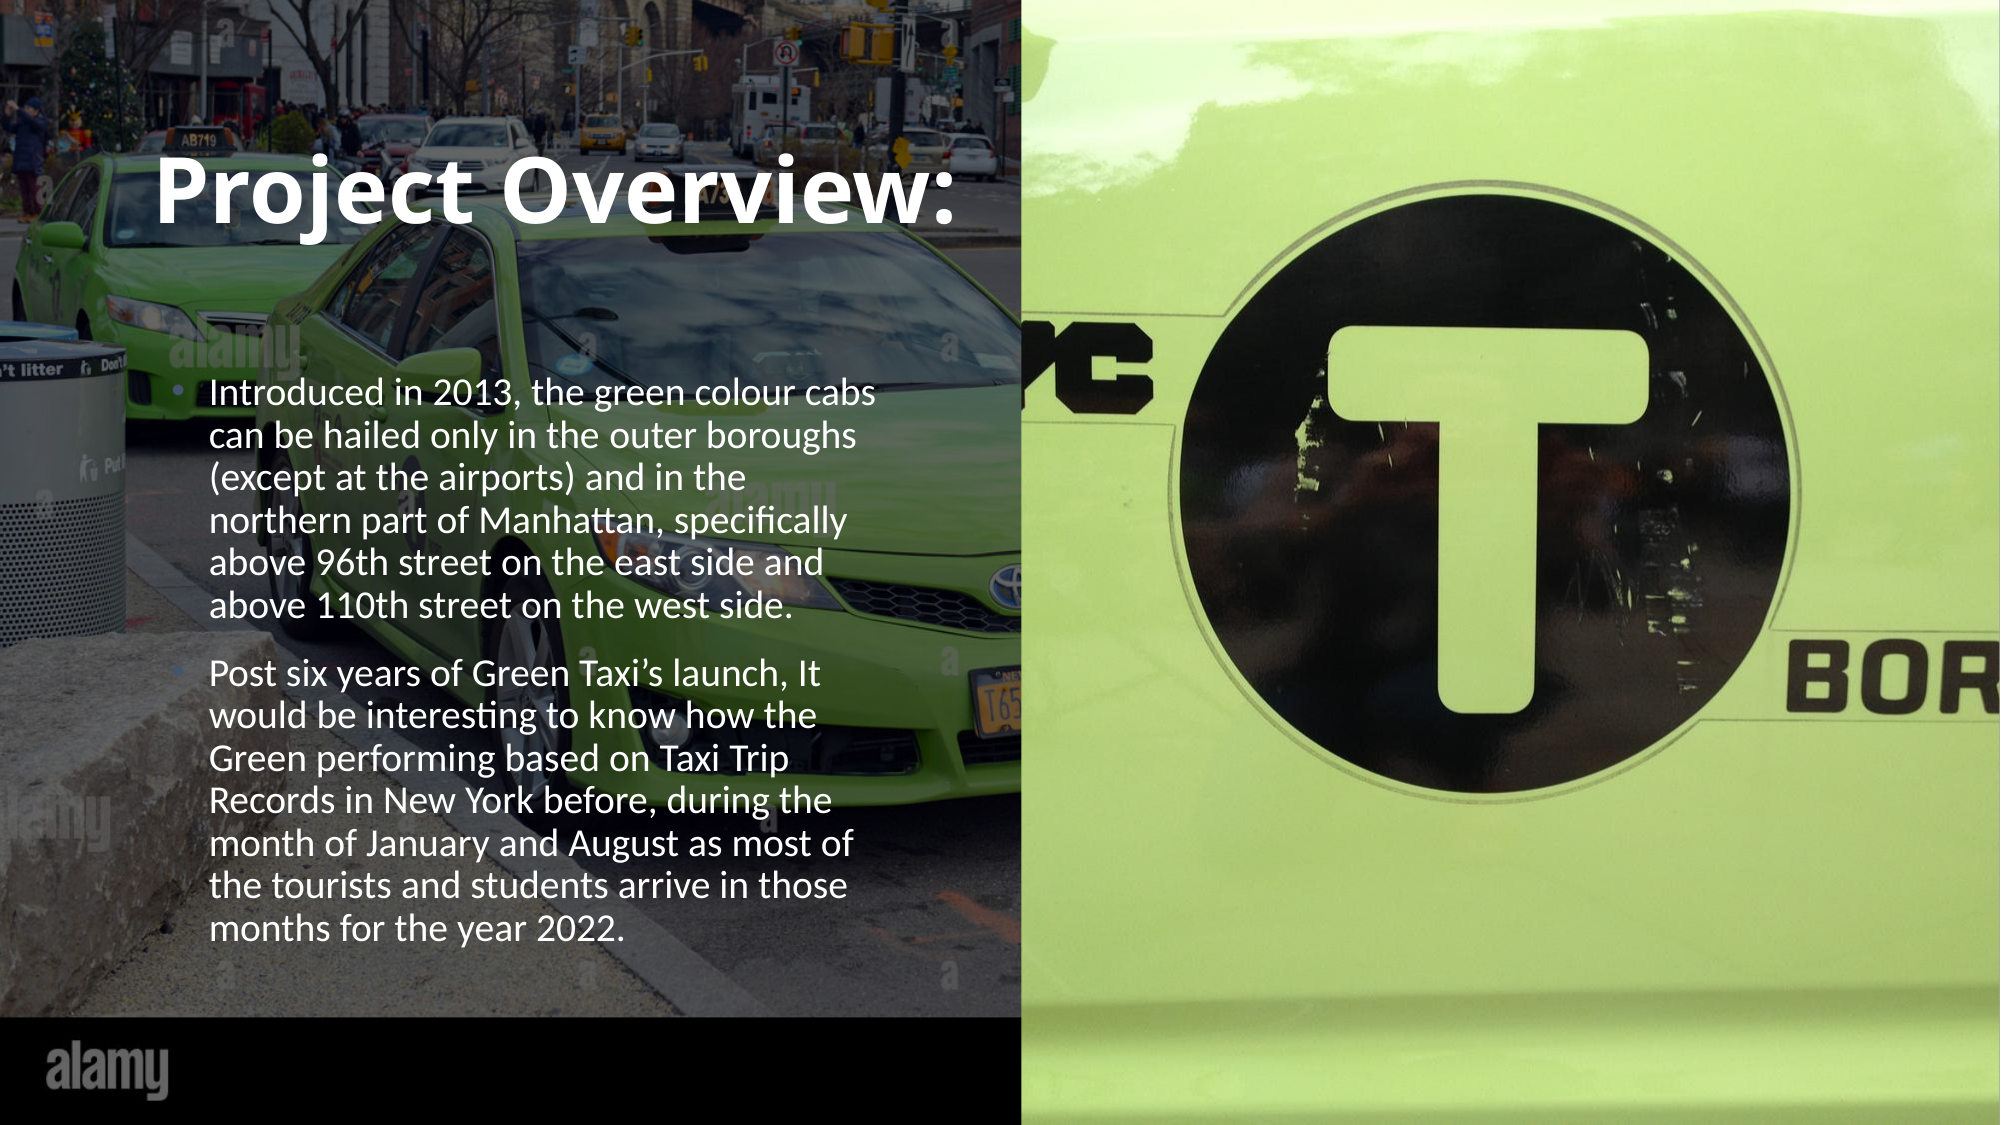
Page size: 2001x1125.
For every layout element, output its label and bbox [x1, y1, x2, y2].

list [1021, 0, 2000, 1125]
picture [0, 0, 1021, 1125]
